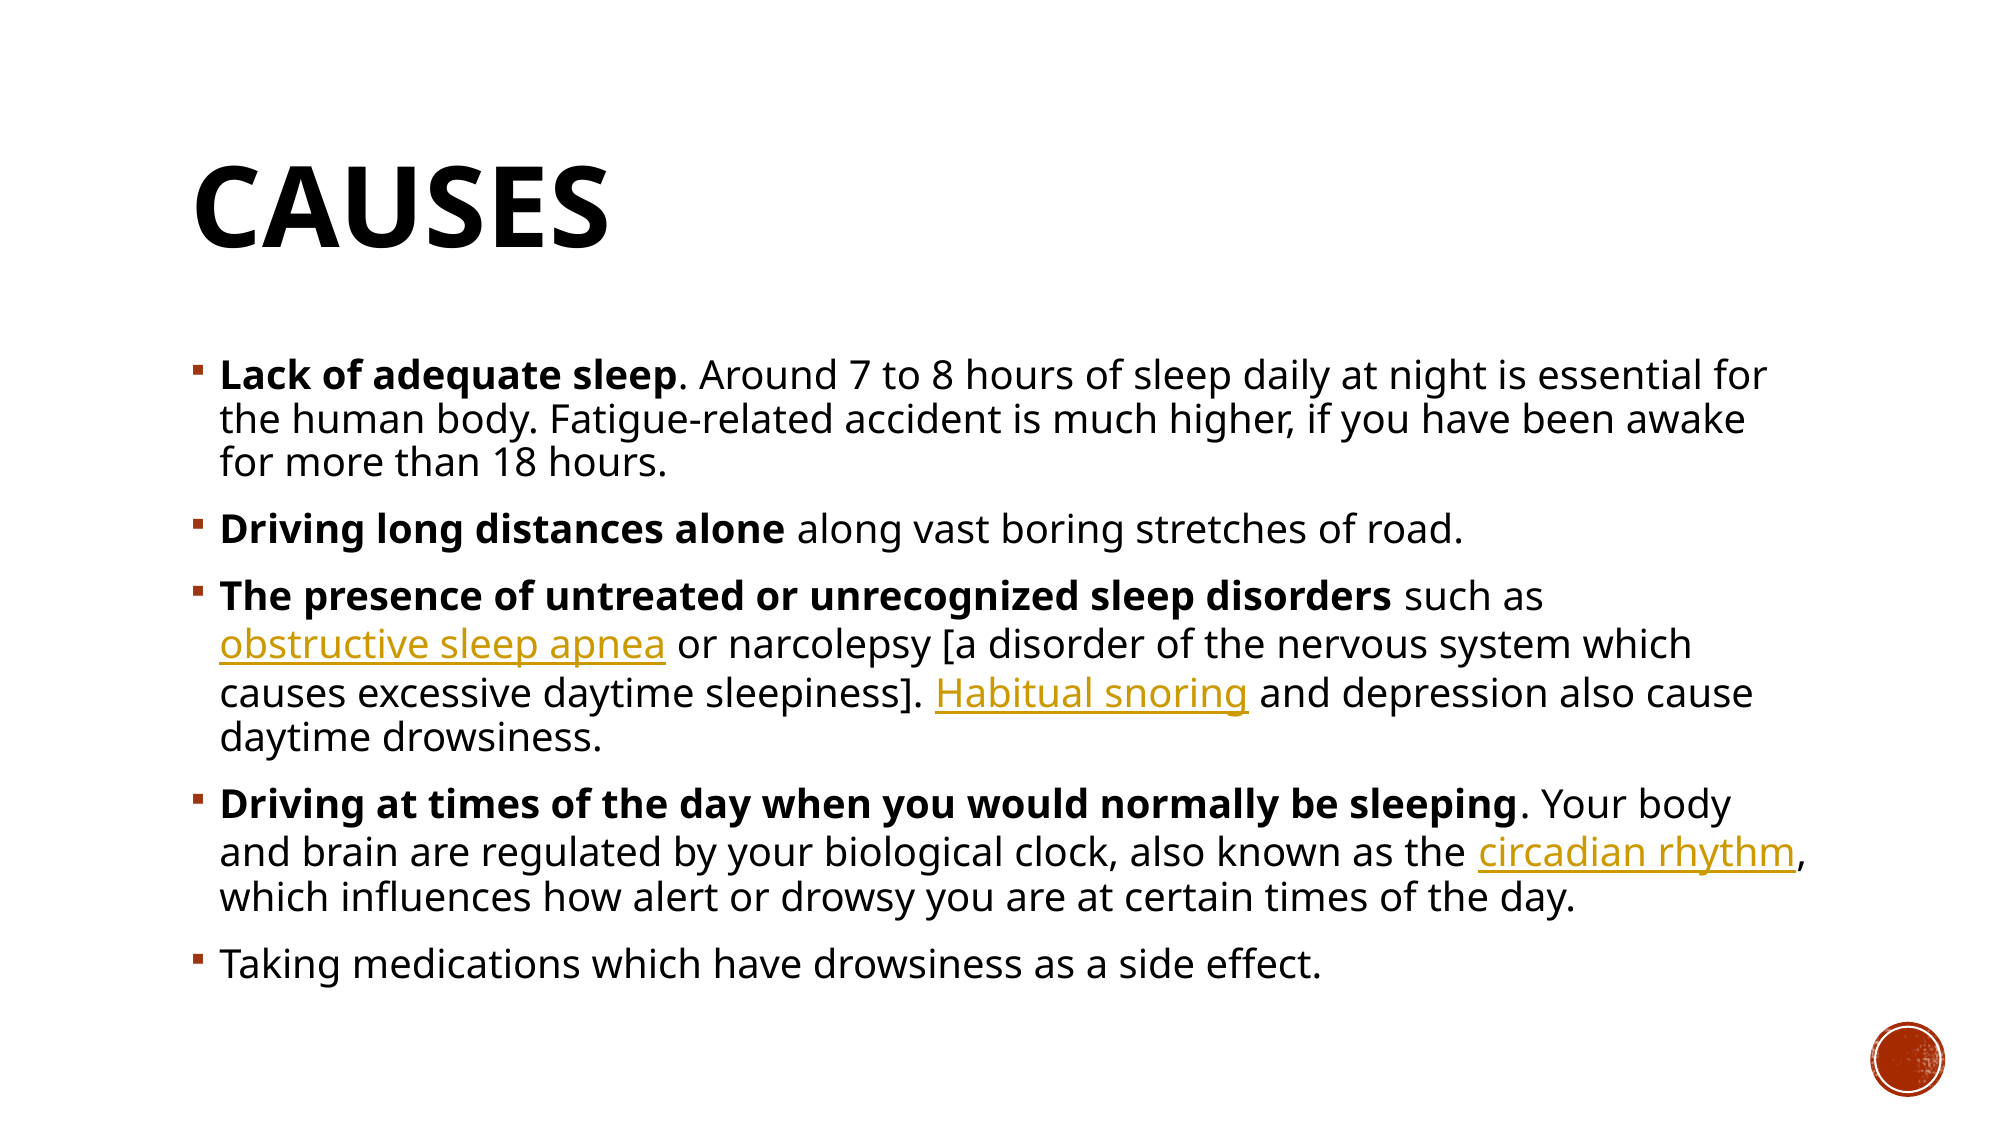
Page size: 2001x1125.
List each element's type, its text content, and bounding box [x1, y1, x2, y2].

title Causes [175, 79, 1826, 344]
list Lack of adequate sleep. Around 7 to 8 hours of sleep daily at night is essential for the human body. Fatigue-related accident is much higher, if you have been awake for more than 18 hours. Driving long distances alone along vast boring stretches of road. The presence of untreated or unrecognized sleep disorders such as obstructive sleep apnea or narcolepsy [a disorder of the nervous system which causes excessive daytime sleepiness]. Habitual snoring and depression also cause daytime drowsiness. Driving at times of the day when you would normally be sleeping. Your body and brain are regulated by your biological clock, also known as the circadian rhythm, which influences how alert or drowsy you are at certain times of the day. Taking medications which have drowsiness as a side effect. [175, 348, 1826, 1013]
